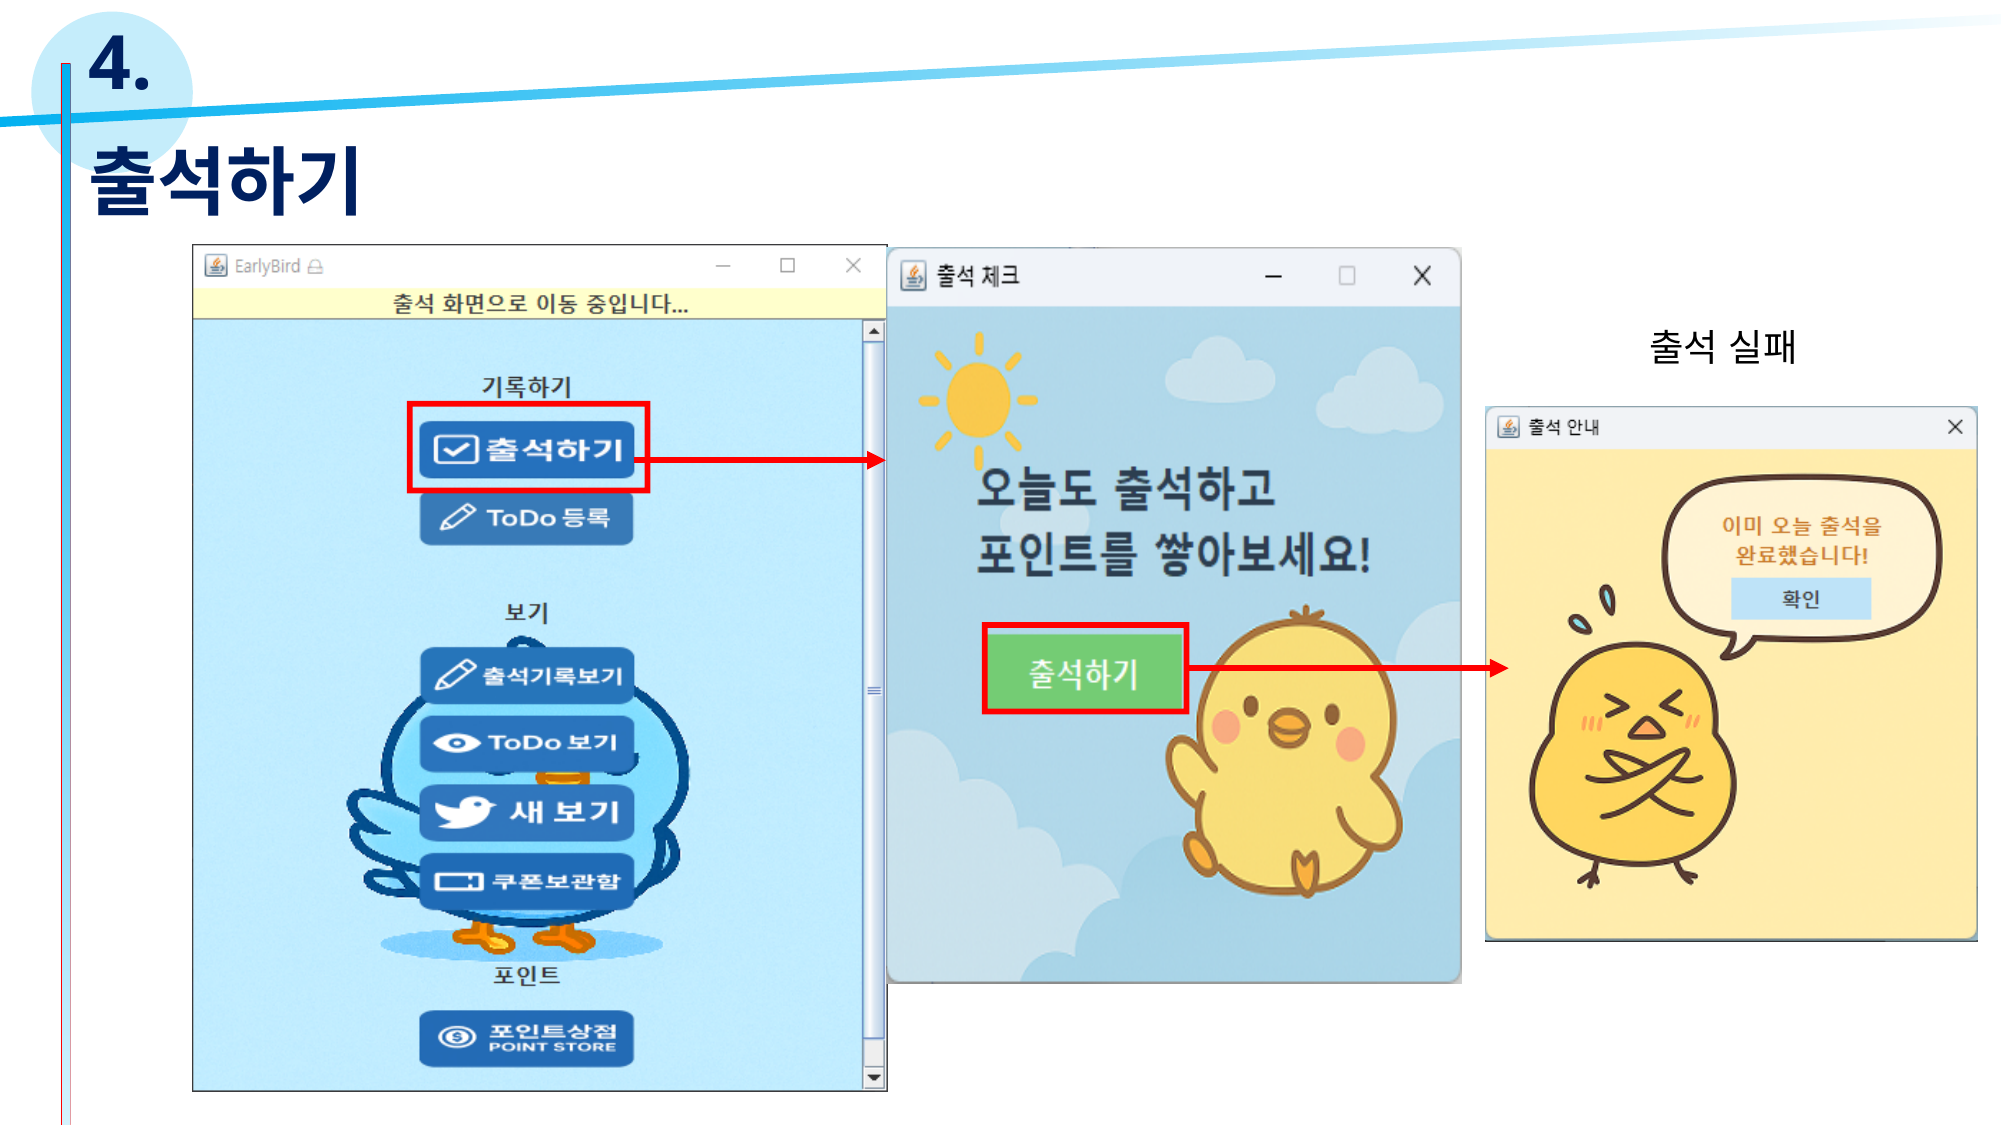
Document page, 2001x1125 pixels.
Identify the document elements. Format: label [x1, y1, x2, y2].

text_box [0, 6, 2000, 1125]
